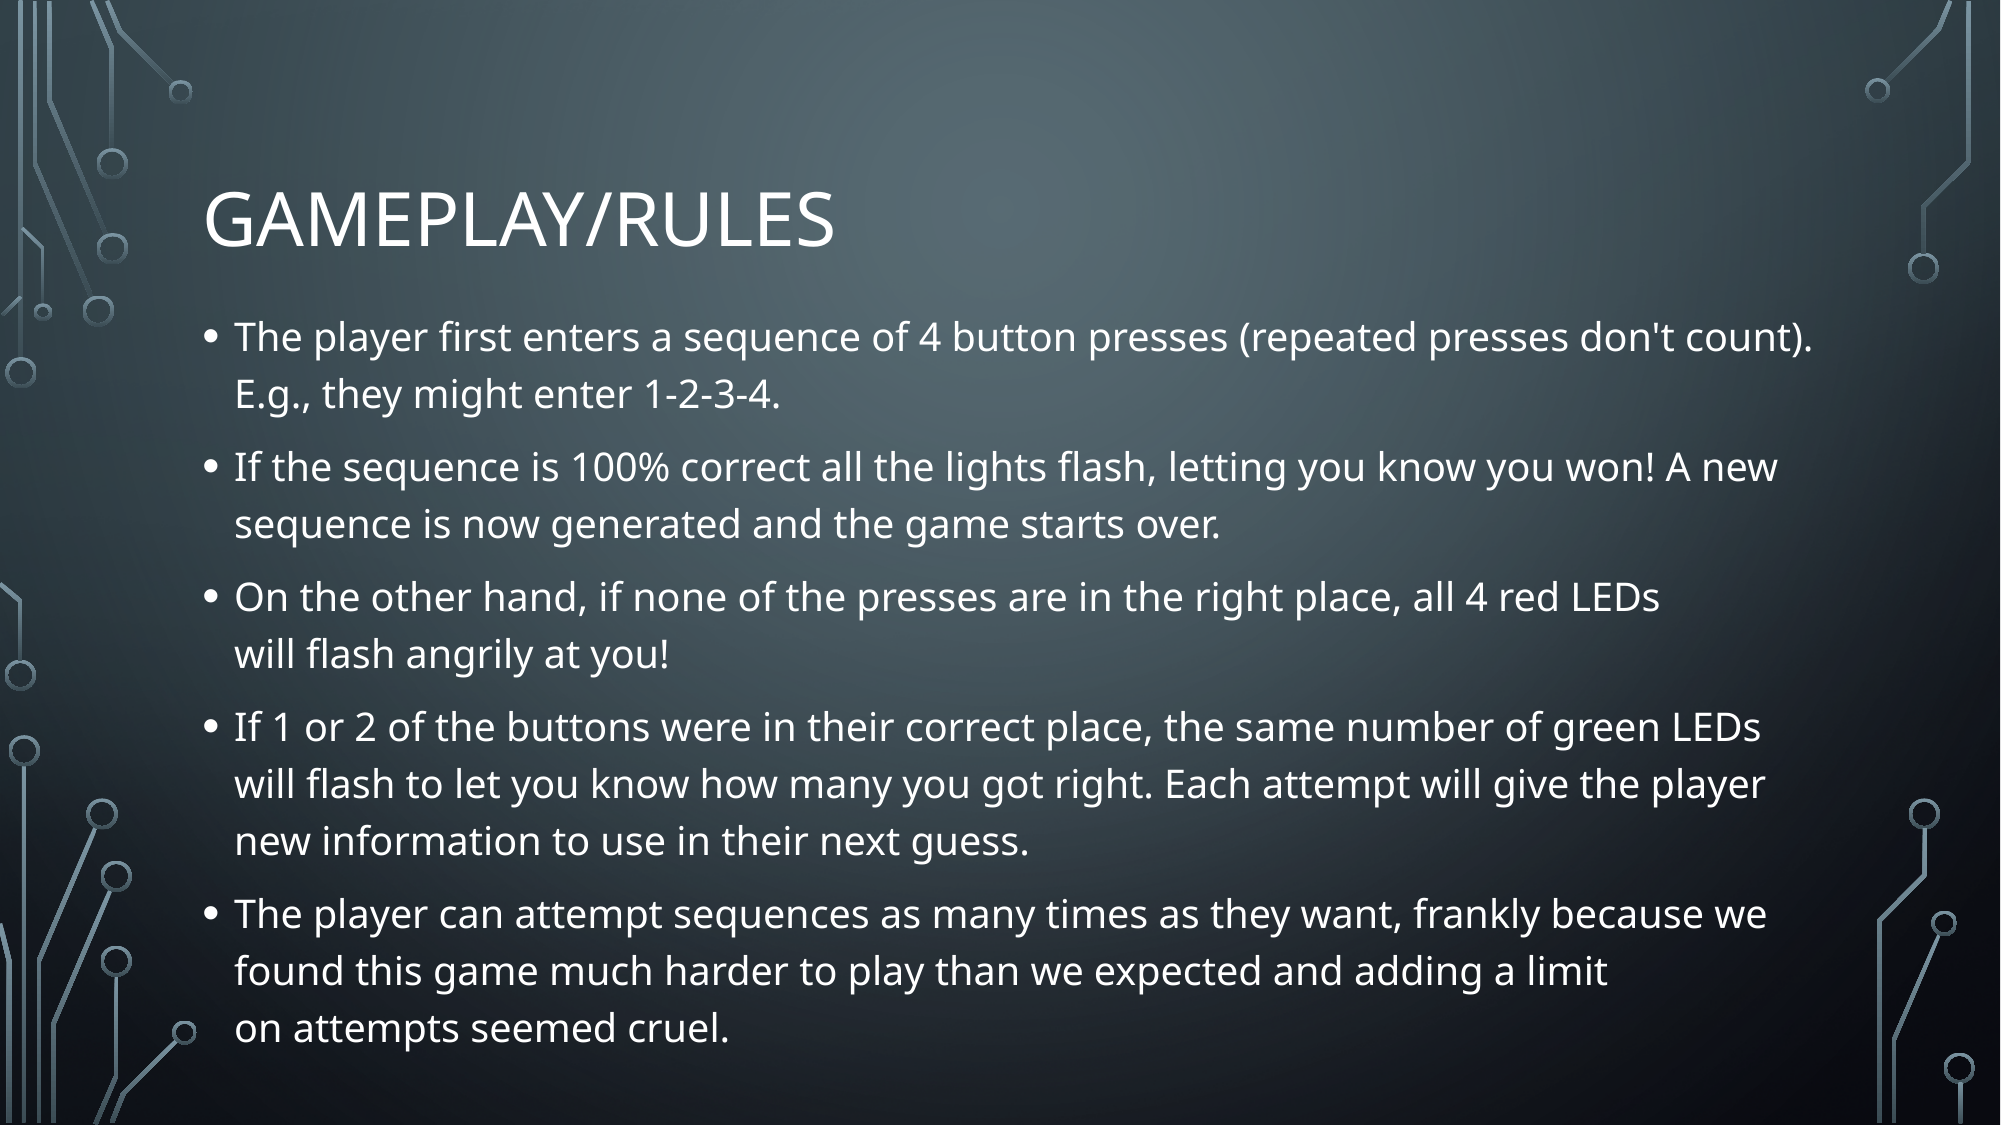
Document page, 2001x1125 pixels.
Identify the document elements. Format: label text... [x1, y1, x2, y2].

list The player first enters a sequence of 4 button presses (repeated presses don't count). E.g., they might enter 1-2-3-4. If the sequence is 100% correct all the lights flash, letting you know you won! A new sequence is now generated and the game starts over. On the other hand, if none of the presses are in the right place, all 4 red LEDs will flash angrily at you! If 1 or 2 of the buttons were in their correct place, the same number of green LEDs will flash to let you know how many you got right. Each attempt will give the player new information to use in their next guess. The player can attempt sequences as many times as they want, frankly because we found this game much harder to play than we expected and adding a limit on attempts seemed cruel. [187, 294, 1837, 1066]
title Gameplay/RULES [187, 101, 1813, 294]
